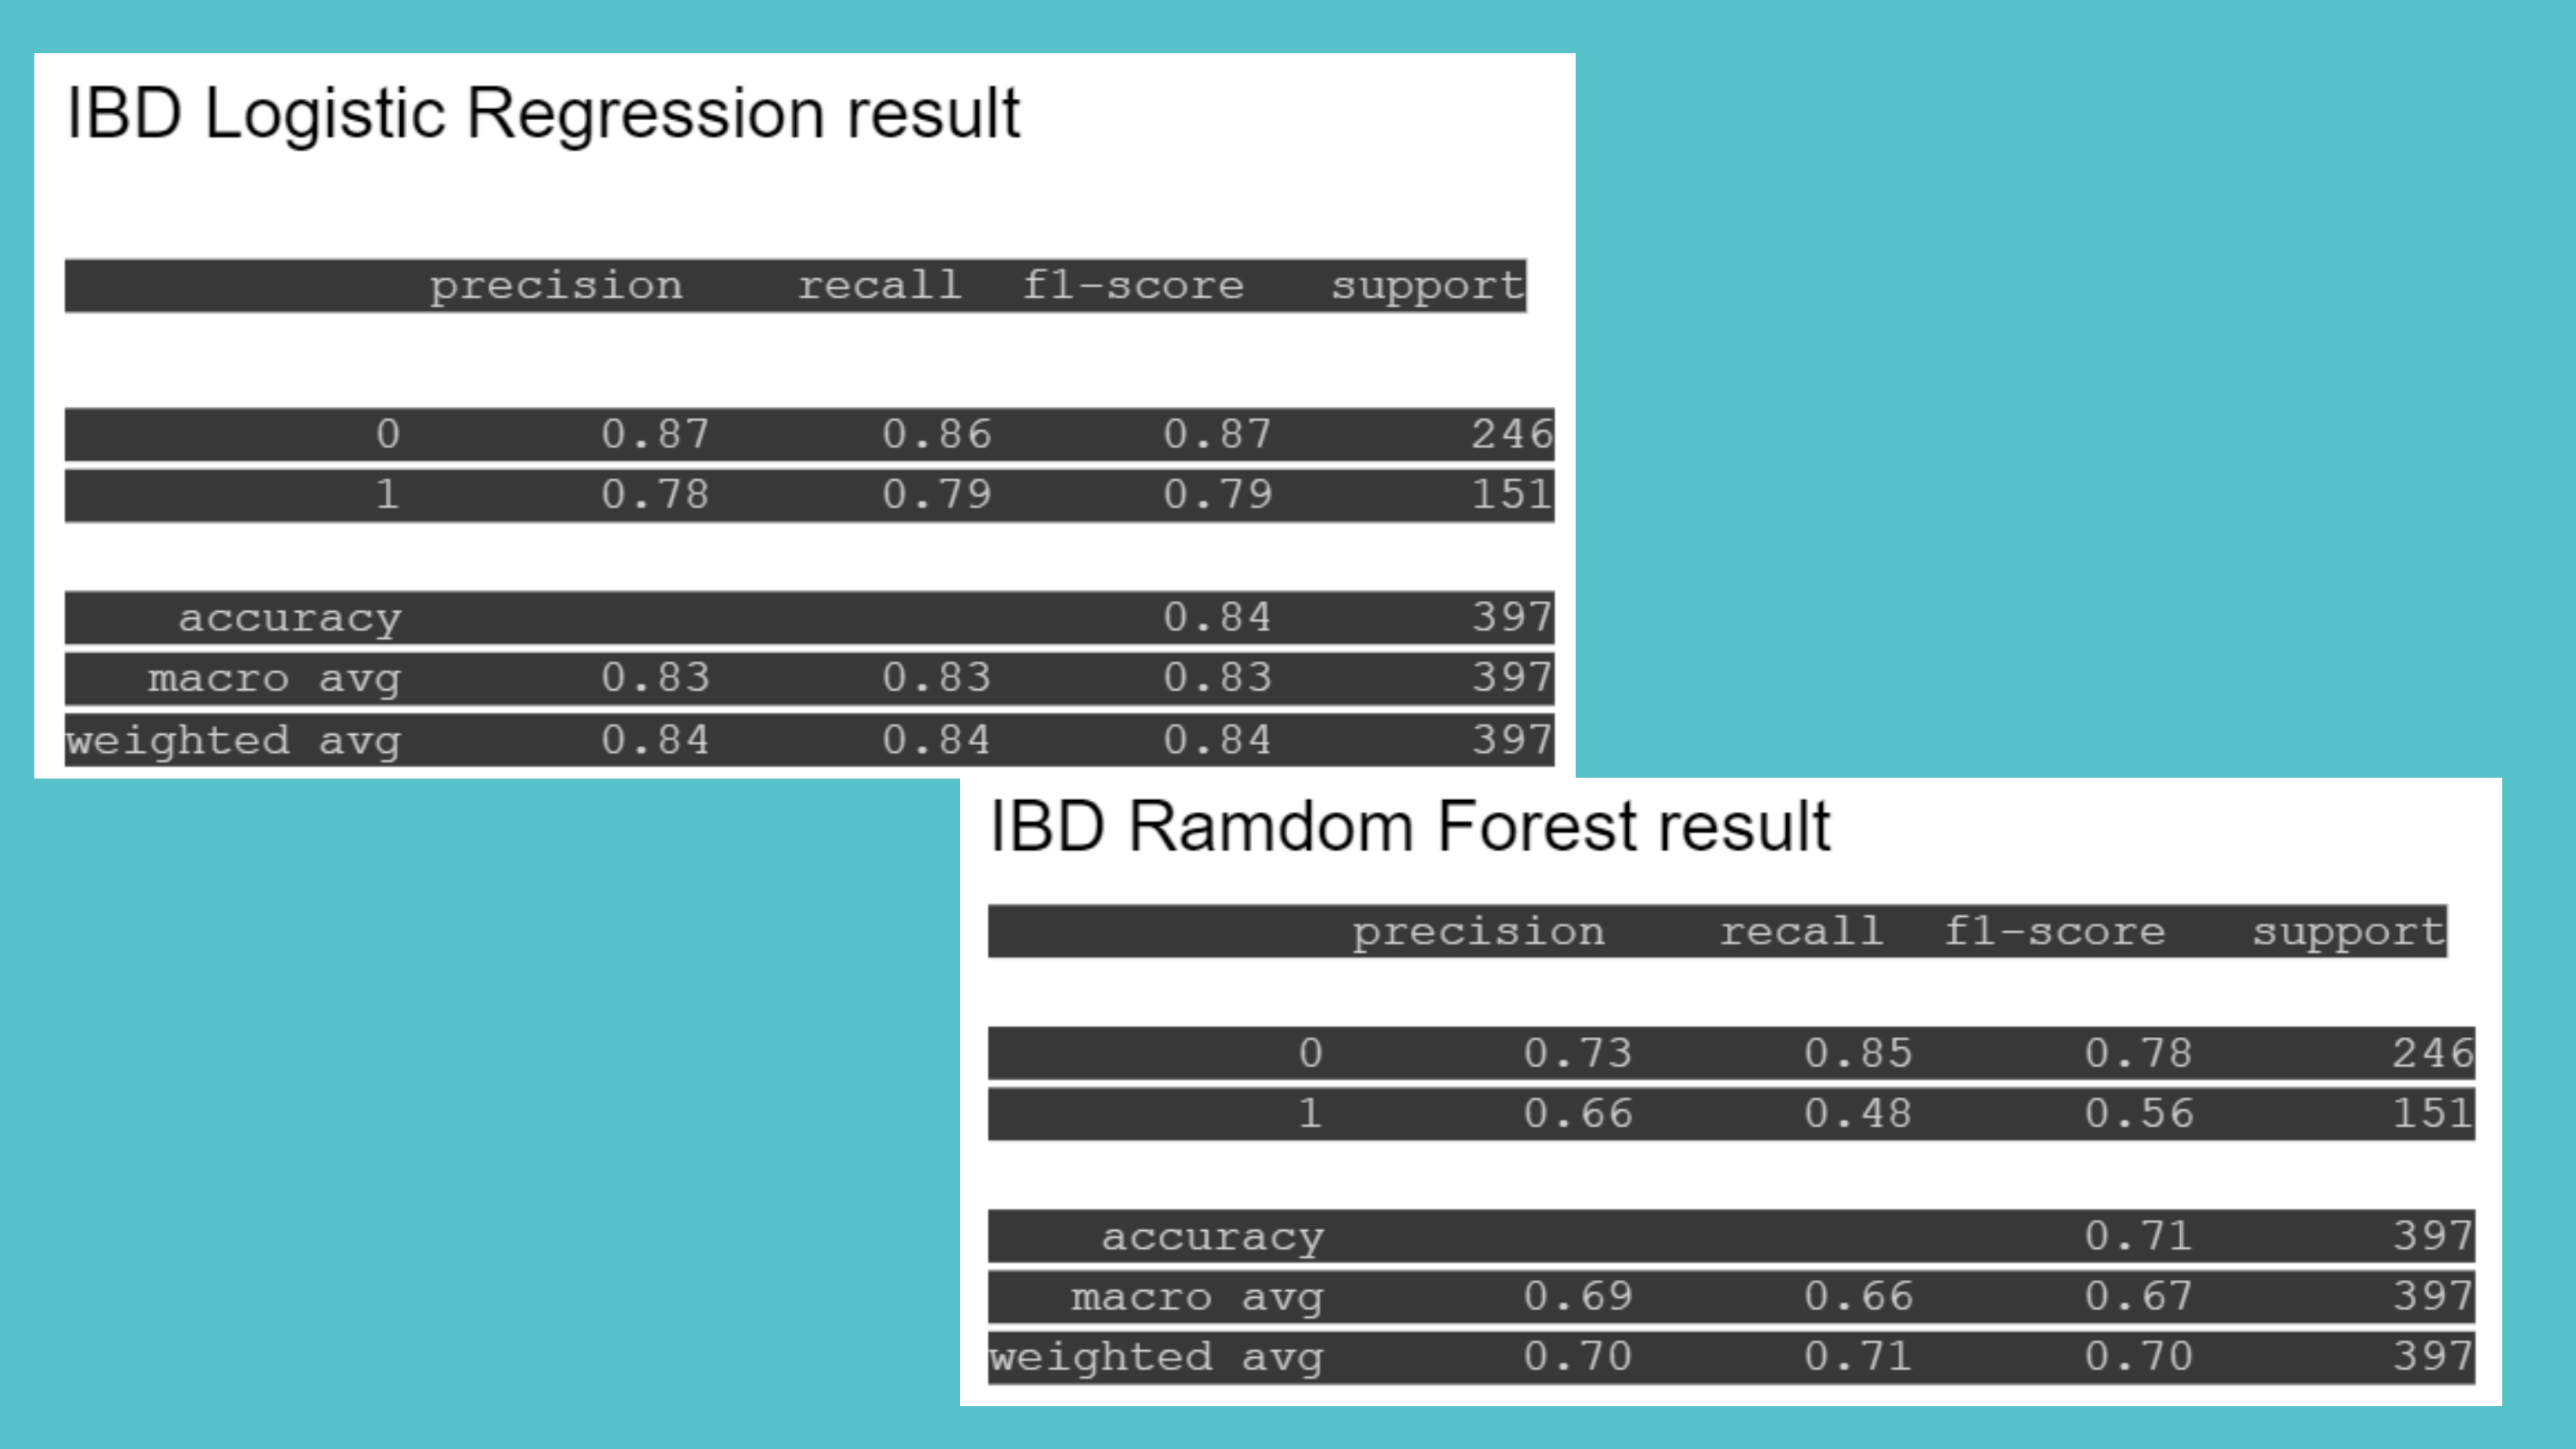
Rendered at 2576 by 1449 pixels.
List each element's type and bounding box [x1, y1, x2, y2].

text_box [33, 53, 1576, 779]
text_box [960, 778, 2503, 1406]
